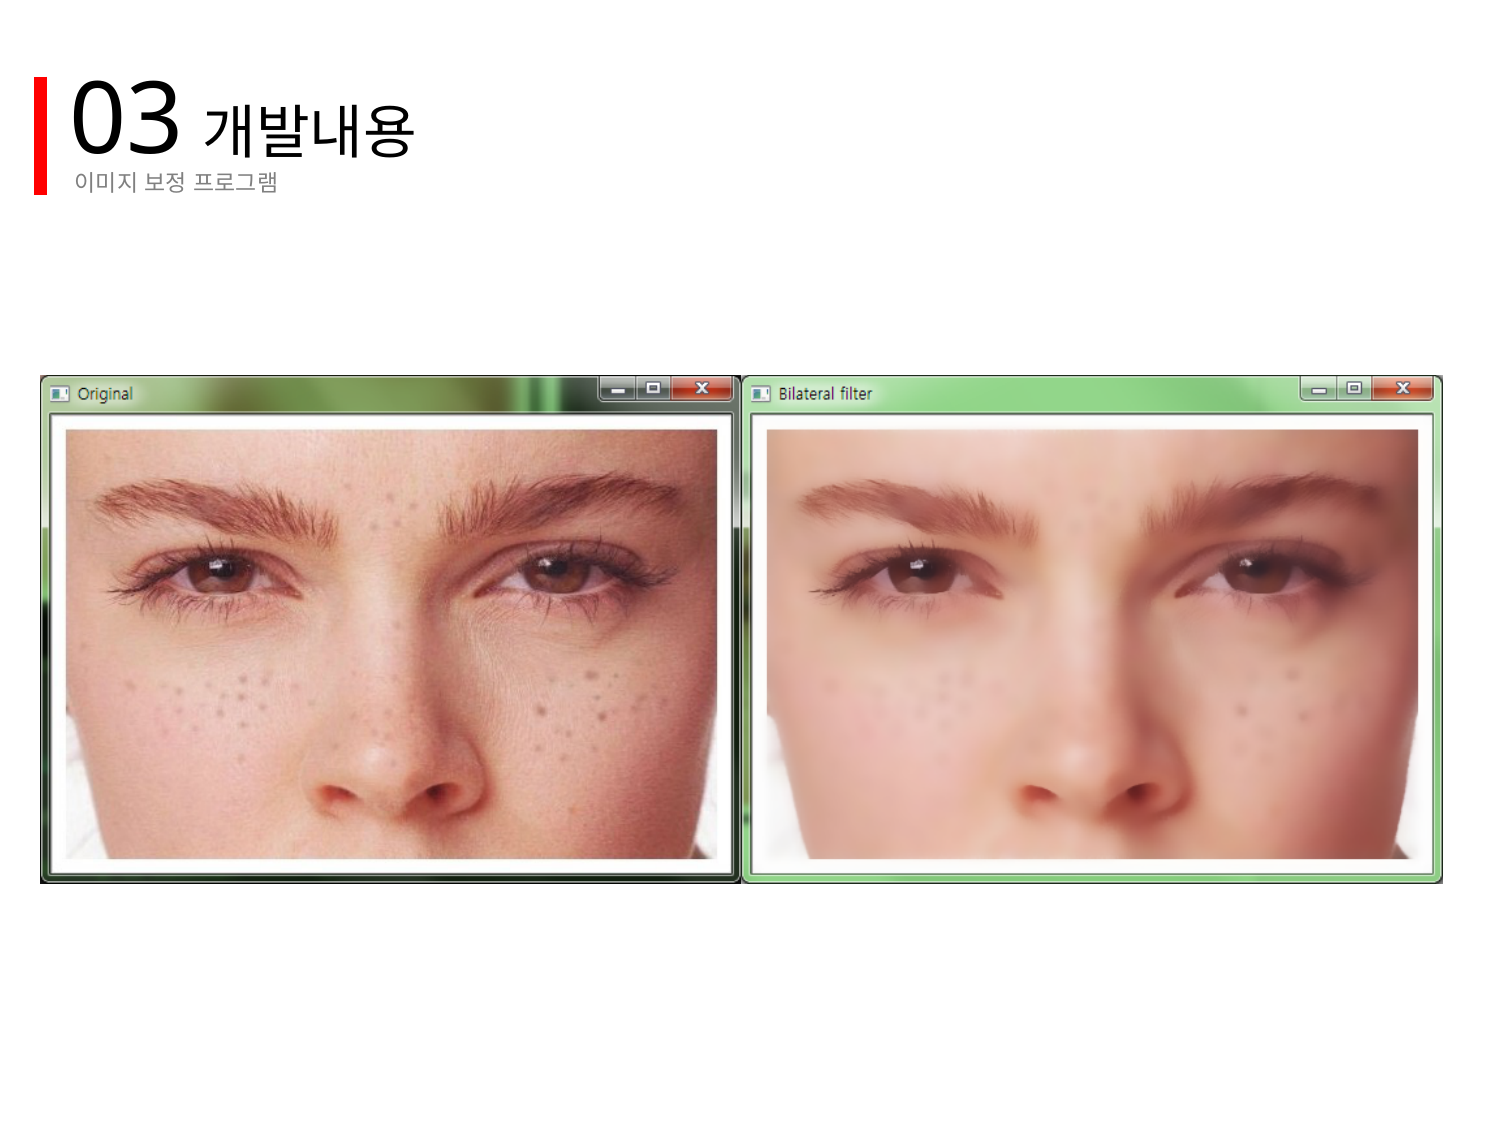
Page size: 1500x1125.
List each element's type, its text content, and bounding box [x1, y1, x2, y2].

picture [40, 375, 1443, 884]
text_box 03 개발내용 [54, 46, 432, 182]
text_box 이미지 보정 프로그램 [59, 160, 342, 203]
